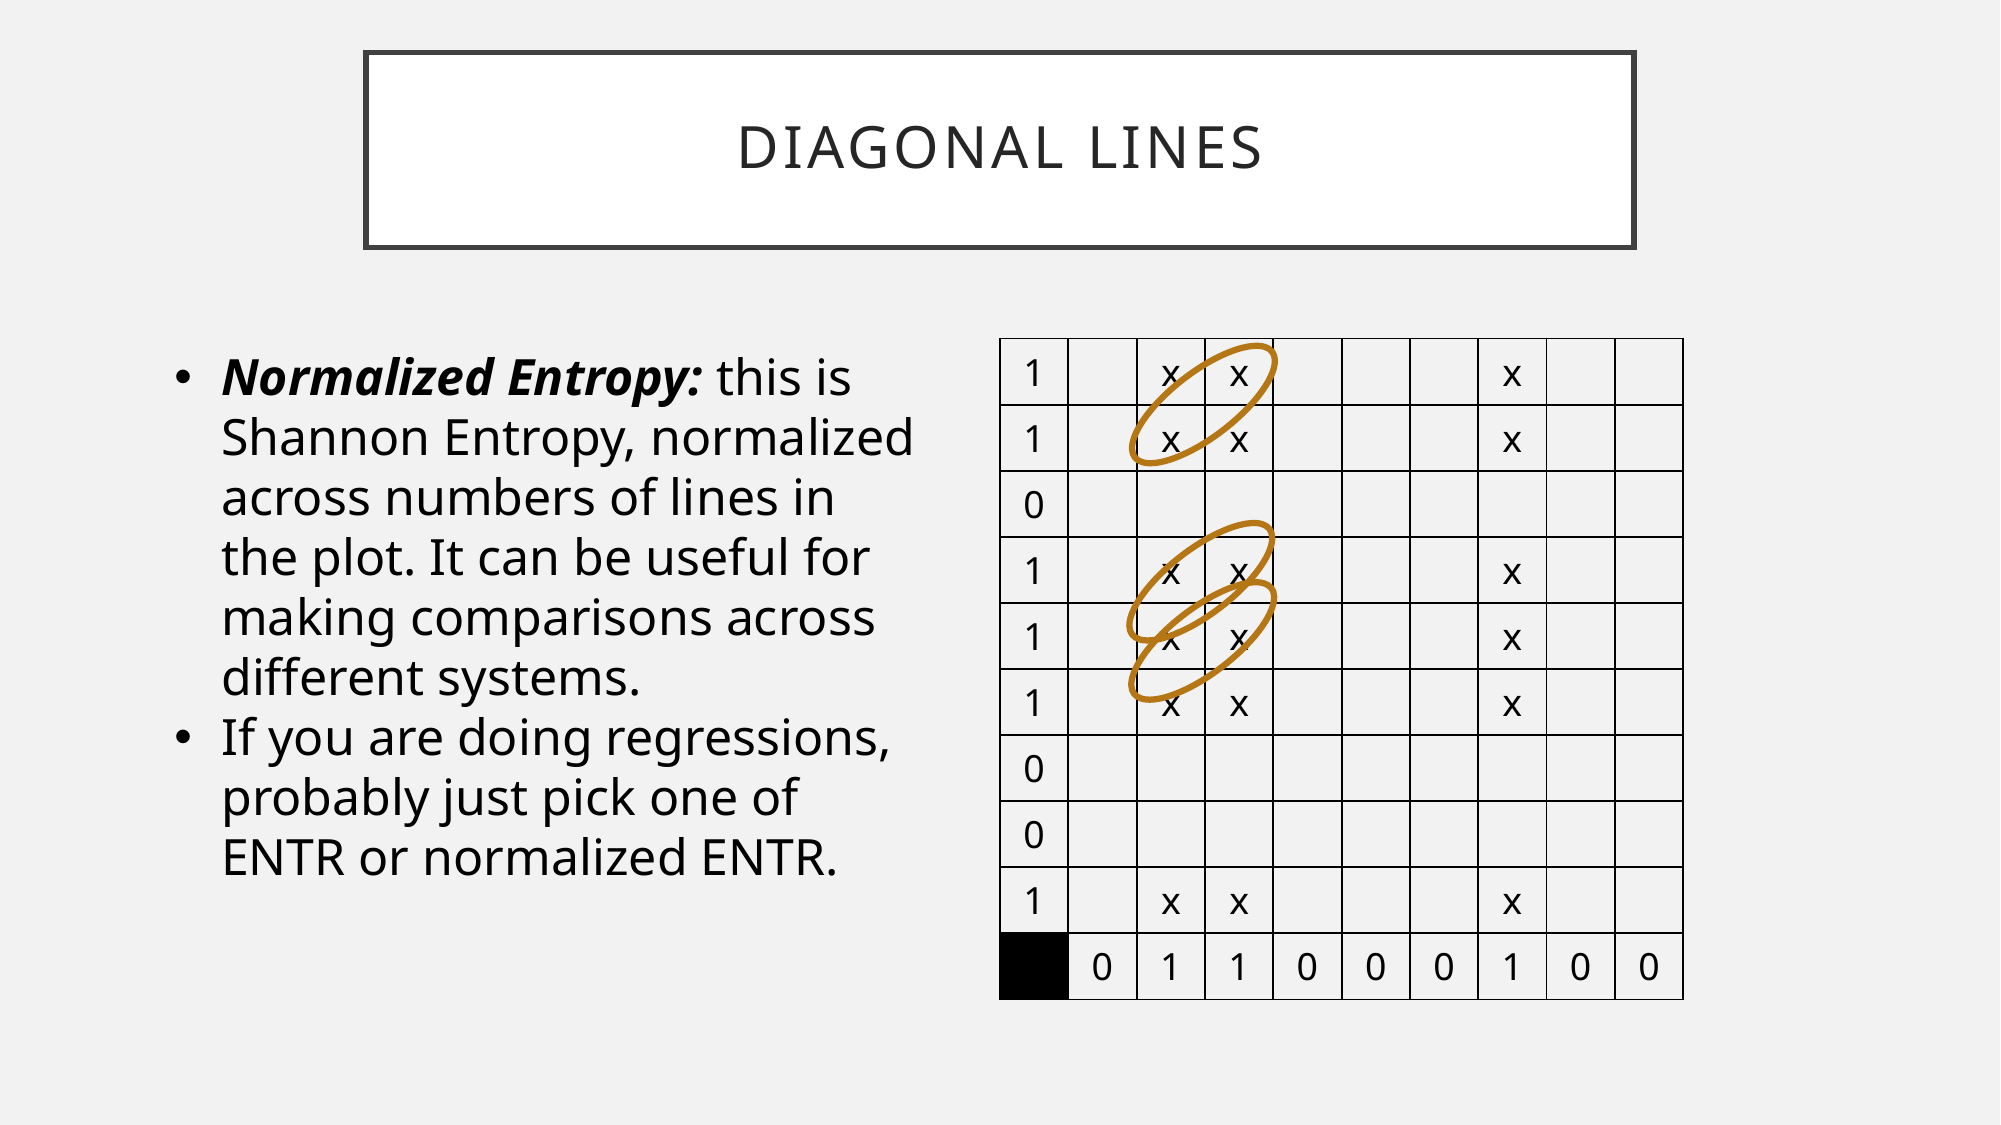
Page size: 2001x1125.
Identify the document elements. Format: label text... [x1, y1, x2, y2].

table_cell [1206, 736, 1272, 800]
table_cell x [1479, 406, 1546, 470]
table_cell [1069, 472, 1136, 536]
table_cell [1547, 538, 1614, 602]
table_cell [1411, 670, 1477, 734]
table_cell [1069, 802, 1136, 866]
table_cell 1 [1001, 670, 1067, 734]
table_cell [1343, 802, 1409, 866]
table_cell [1547, 868, 1614, 932]
table_header x [1254, 379, 1272, 404]
table_cell [1616, 538, 1682, 602]
table_cell [1274, 670, 1341, 734]
table_cell x [1206, 406, 1272, 470]
table_cell x [1138, 682, 1204, 734]
table_cell 0 [1001, 472, 1067, 536]
table_cell [1479, 802, 1546, 866]
text_box [1128, 521, 1274, 642]
table_cell [1547, 736, 1614, 800]
table_cell x [1138, 446, 1204, 470]
table_cell [1343, 604, 1409, 668]
table_cell [1411, 802, 1477, 866]
table_header 1 [1001, 339, 1067, 404]
table_header [1547, 339, 1614, 404]
table_cell x [1138, 406, 1152, 425]
text_box [1130, 344, 1276, 465]
table_cell [1343, 406, 1409, 470]
table_cell [1343, 538, 1409, 602]
table_cell x [1138, 538, 1204, 597]
table_cell [1274, 868, 1341, 932]
table_cell x [1138, 868, 1204, 932]
table_cell 1 [1001, 538, 1067, 602]
table_header [1343, 339, 1409, 404]
table_cell [1411, 736, 1477, 800]
table_cell [1274, 802, 1341, 866]
table_cell [1138, 802, 1204, 866]
table_cell [1547, 472, 1614, 536]
table_cell [1616, 604, 1682, 668]
table_cell [1343, 868, 1409, 932]
table_cell [1411, 604, 1477, 668]
table_cell [1547, 802, 1614, 866]
table_cell 0 [1069, 934, 1136, 999]
table_cell [1274, 472, 1341, 536]
table_cell 1 [1001, 868, 1067, 932]
table_cell x [1479, 868, 1546, 932]
table_cell 1 [1206, 934, 1272, 999]
table_header x [1206, 339, 1272, 361]
table_header [1069, 339, 1136, 404]
table_cell [1343, 736, 1409, 800]
table_cell [1069, 406, 1136, 470]
table_cell 0 [1001, 802, 1067, 866]
table_cell [1274, 604, 1341, 668]
table_cell [1616, 736, 1682, 800]
table_header [1411, 339, 1477, 404]
table_cell [1479, 736, 1546, 800]
table_cell [1274, 406, 1341, 470]
table_cell [1138, 736, 1204, 800]
table_cell 0 [1343, 934, 1409, 999]
table_cell x [1138, 641, 1151, 660]
table_cell [1616, 670, 1682, 734]
table_cell 0 [1547, 934, 1614, 999]
title Diagonal lines [363, 50, 1637, 250]
table_cell [1069, 604, 1136, 668]
table_header x [1138, 339, 1204, 404]
table_cell [1547, 406, 1614, 470]
table_cell [1411, 406, 1477, 470]
table_cell [1343, 472, 1409, 536]
table_cell [1411, 472, 1477, 536]
table_cell [1616, 406, 1682, 470]
table_cell [1274, 736, 1341, 800]
table_cell [1206, 802, 1272, 866]
table_header [1274, 339, 1341, 404]
table_cell x [1479, 670, 1546, 734]
table_cell [1411, 868, 1477, 932]
table_cell [1206, 472, 1272, 536]
table_cell [1616, 868, 1682, 932]
table_cell x [1479, 604, 1546, 668]
table_cell [1069, 736, 1136, 800]
table_cell [1547, 670, 1614, 734]
table_cell 1 [1138, 934, 1204, 999]
table_cell x [1252, 550, 1272, 586]
table_cell x [1224, 614, 1272, 668]
table_cell [1069, 670, 1136, 734]
table_cell [1069, 538, 1136, 602]
table_cell [1343, 670, 1409, 734]
table_cell 0 [1616, 934, 1682, 999]
table_header x [1479, 339, 1546, 404]
text_box Normalized Entropy: this is Shannon Entropy, normalized across numbers of lines in the plot. It can be useful for making comparisons across different systems. If you are doing regressions, probably just pick one of ENTR or normalized ENTR. [159, 338, 933, 954]
table_cell [1411, 538, 1477, 602]
table_cell 0 [1001, 736, 1067, 800]
table_cell [1138, 472, 1204, 536]
table_header [1616, 339, 1682, 404]
table_cell [1001, 934, 1067, 999]
text_box [1130, 581, 1276, 701]
table_cell 1 [1001, 604, 1067, 668]
table_cell [1274, 538, 1341, 602]
table_cell 0 [1411, 934, 1477, 999]
table_cell 1 [1479, 934, 1546, 999]
table_cell 1 [1001, 406, 1067, 470]
table_cell [1547, 604, 1614, 668]
table_cell [1616, 472, 1682, 536]
table_cell [1069, 868, 1136, 932]
table_cell x [1206, 868, 1272, 932]
table_cell [1479, 472, 1546, 536]
table_cell x [1206, 670, 1272, 734]
table_cell 0 [1274, 934, 1341, 999]
table_cell x [1479, 538, 1546, 602]
table_cell [1616, 802, 1682, 866]
